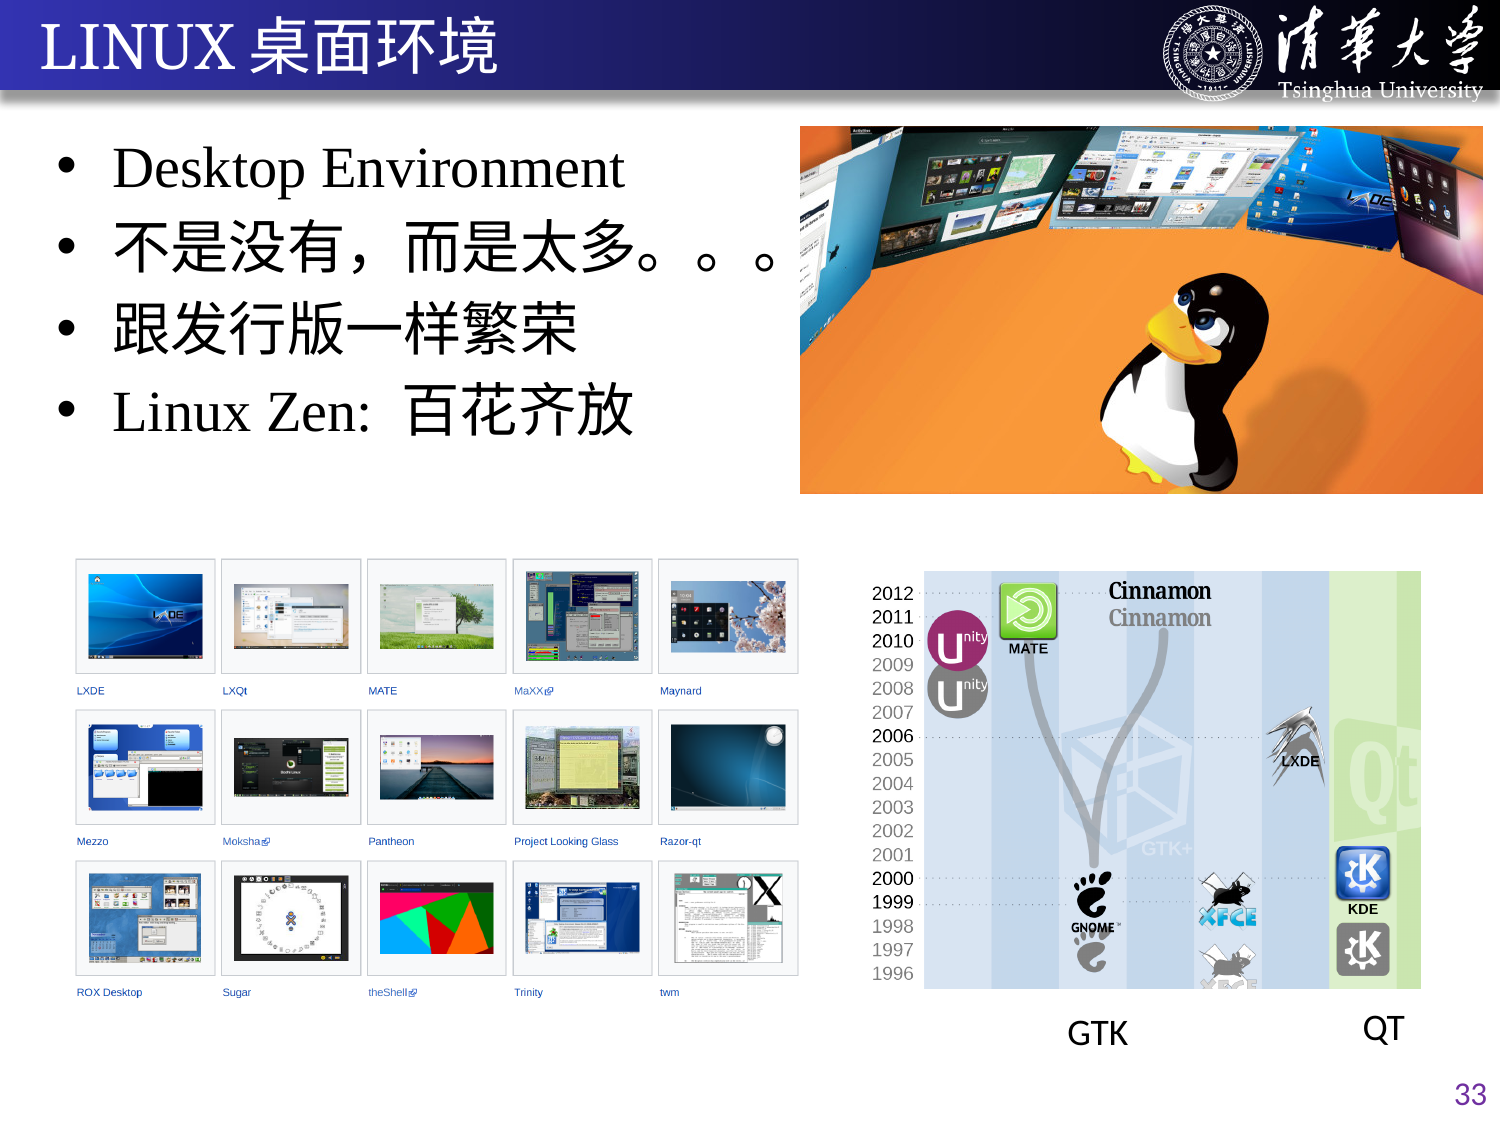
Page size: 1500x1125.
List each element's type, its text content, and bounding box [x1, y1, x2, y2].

slide_number 33 [1325, 1062, 1500, 1122]
text_box QT [1347, 995, 1465, 1055]
picture [862, 571, 1421, 989]
picture [1310, 129, 1318, 137]
picture [799, 126, 1484, 494]
list Desktop Environment 不是没有，而是太多。。。 跟发行版一样繁荣 Linux Zen: 百花齐放 [41, 114, 1465, 507]
title LINUX桌面环境 [0, 0, 1152, 90]
picture [67, 553, 801, 1007]
text_box GTK [1052, 1000, 1144, 1061]
